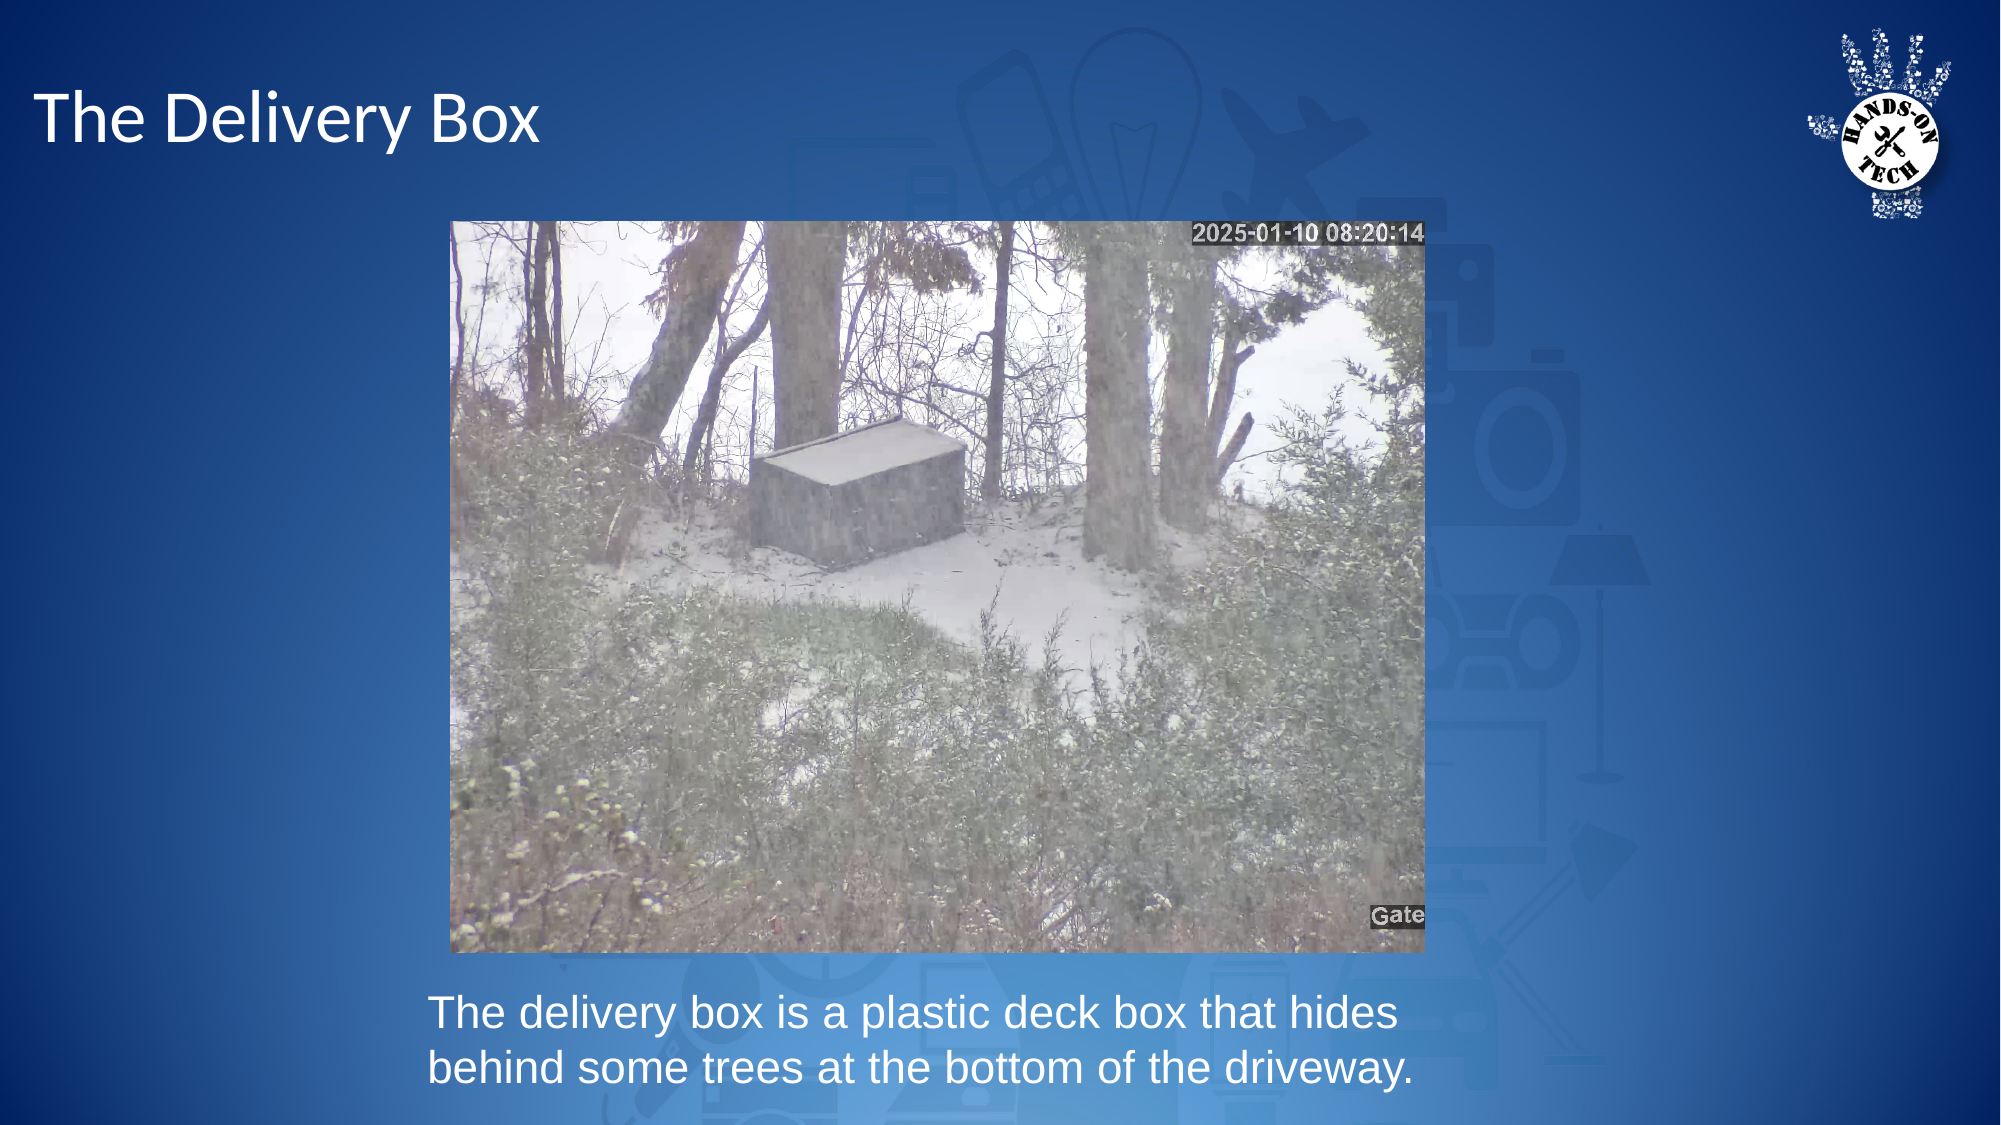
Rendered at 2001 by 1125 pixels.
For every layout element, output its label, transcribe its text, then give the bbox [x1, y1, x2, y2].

text_box The delivery box is a plastic deck box that hides behind some trees at the bottom of the driveway. [412, 975, 1500, 1093]
title The Delivery Box [33, 3, 1674, 222]
picture [0, 0, 2001, 1125]
